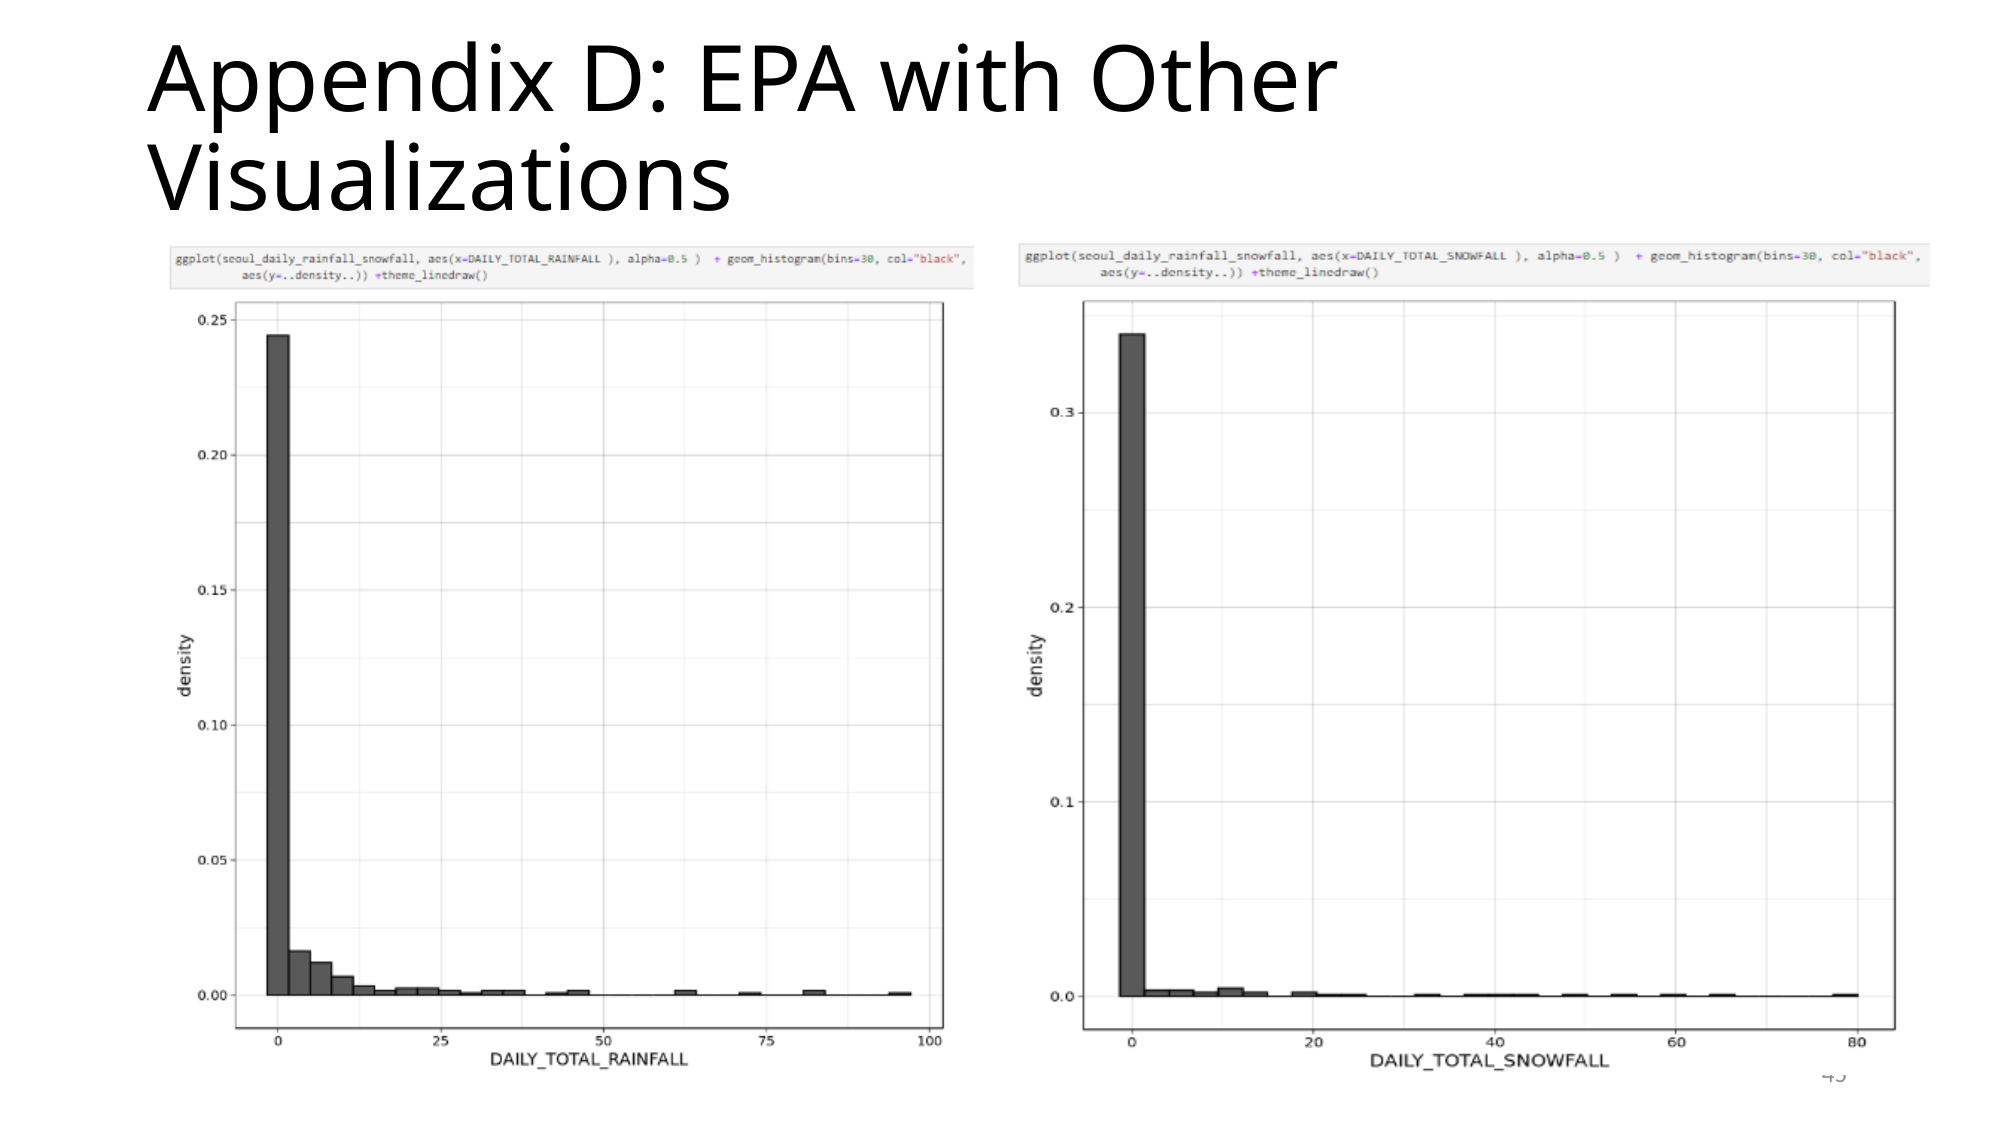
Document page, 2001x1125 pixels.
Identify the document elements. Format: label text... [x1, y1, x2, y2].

picture [163, 239, 974, 1075]
slide_number 45 [1412, 1075, 1863, 1103]
picture [1012, 239, 1930, 1075]
title Appendix D: EPA with Other Visualizations [132, 22, 1958, 240]
